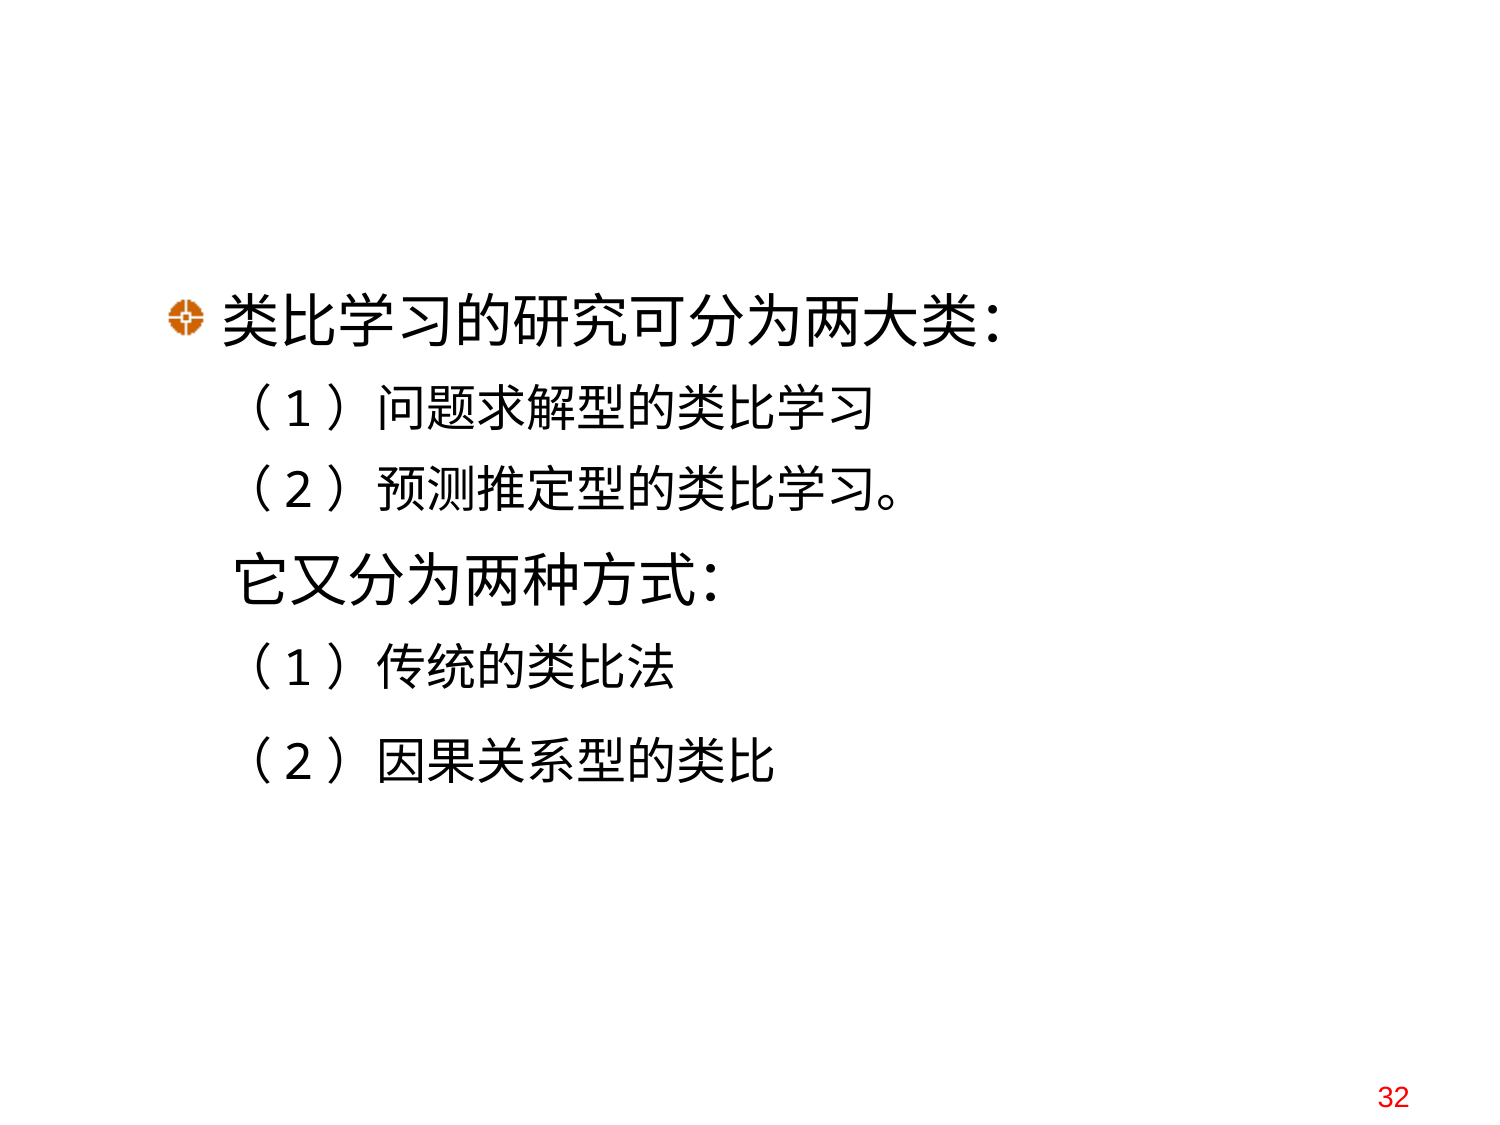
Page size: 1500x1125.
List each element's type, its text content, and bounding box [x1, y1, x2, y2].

slide_number 32 [891, 1070, 1426, 1106]
list 类比学习的研究可分为两大类： （1）问题求解型的类比学习 （2）预测推定型的类比学习。 它又分为两种方式： （1）传统的类比法 （2）因果关系型的类比 [149, 262, 1388, 938]
picture [165, 298, 206, 340]
